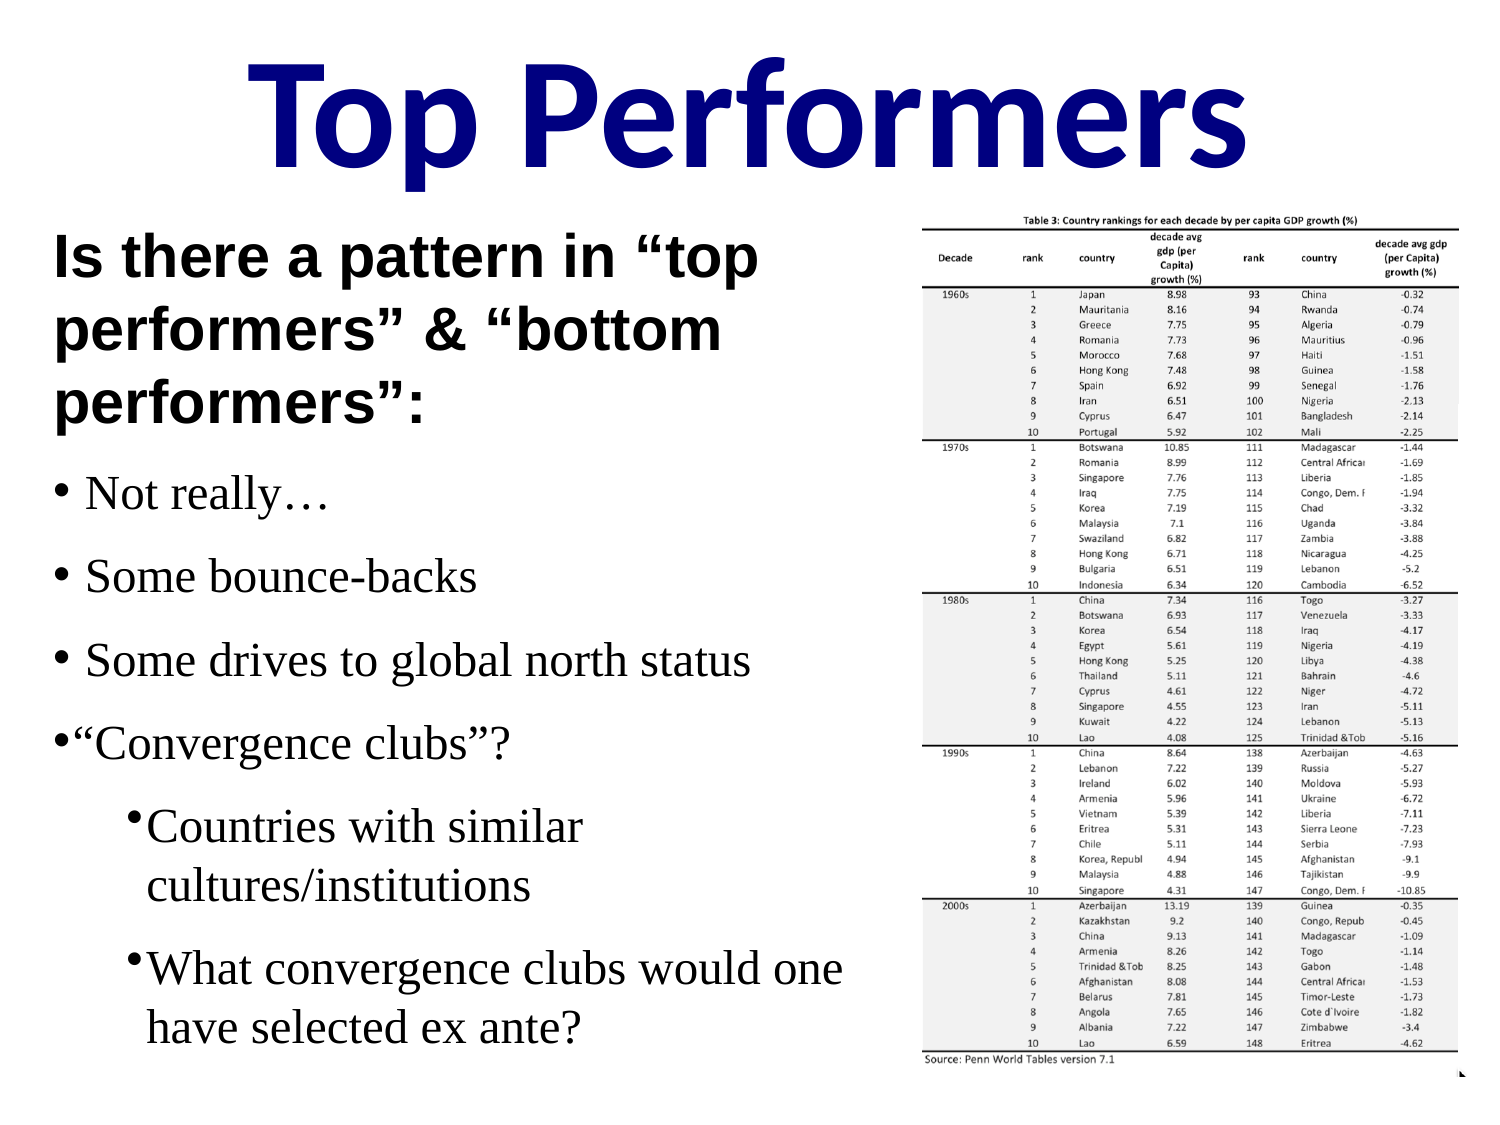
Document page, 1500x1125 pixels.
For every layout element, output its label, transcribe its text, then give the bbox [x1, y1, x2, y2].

title Top Performers [44, 0, 1453, 207]
list Is there a pattern in “top performers” & “bottom performers”: Not really… Some bounce-backs Some drives to global north status “Convergence clubs”? Countries with similar cultures/institutions What convergence clubs would one have selected ex ante? [44, 207, 912, 1065]
picture [912, 195, 1467, 1078]
